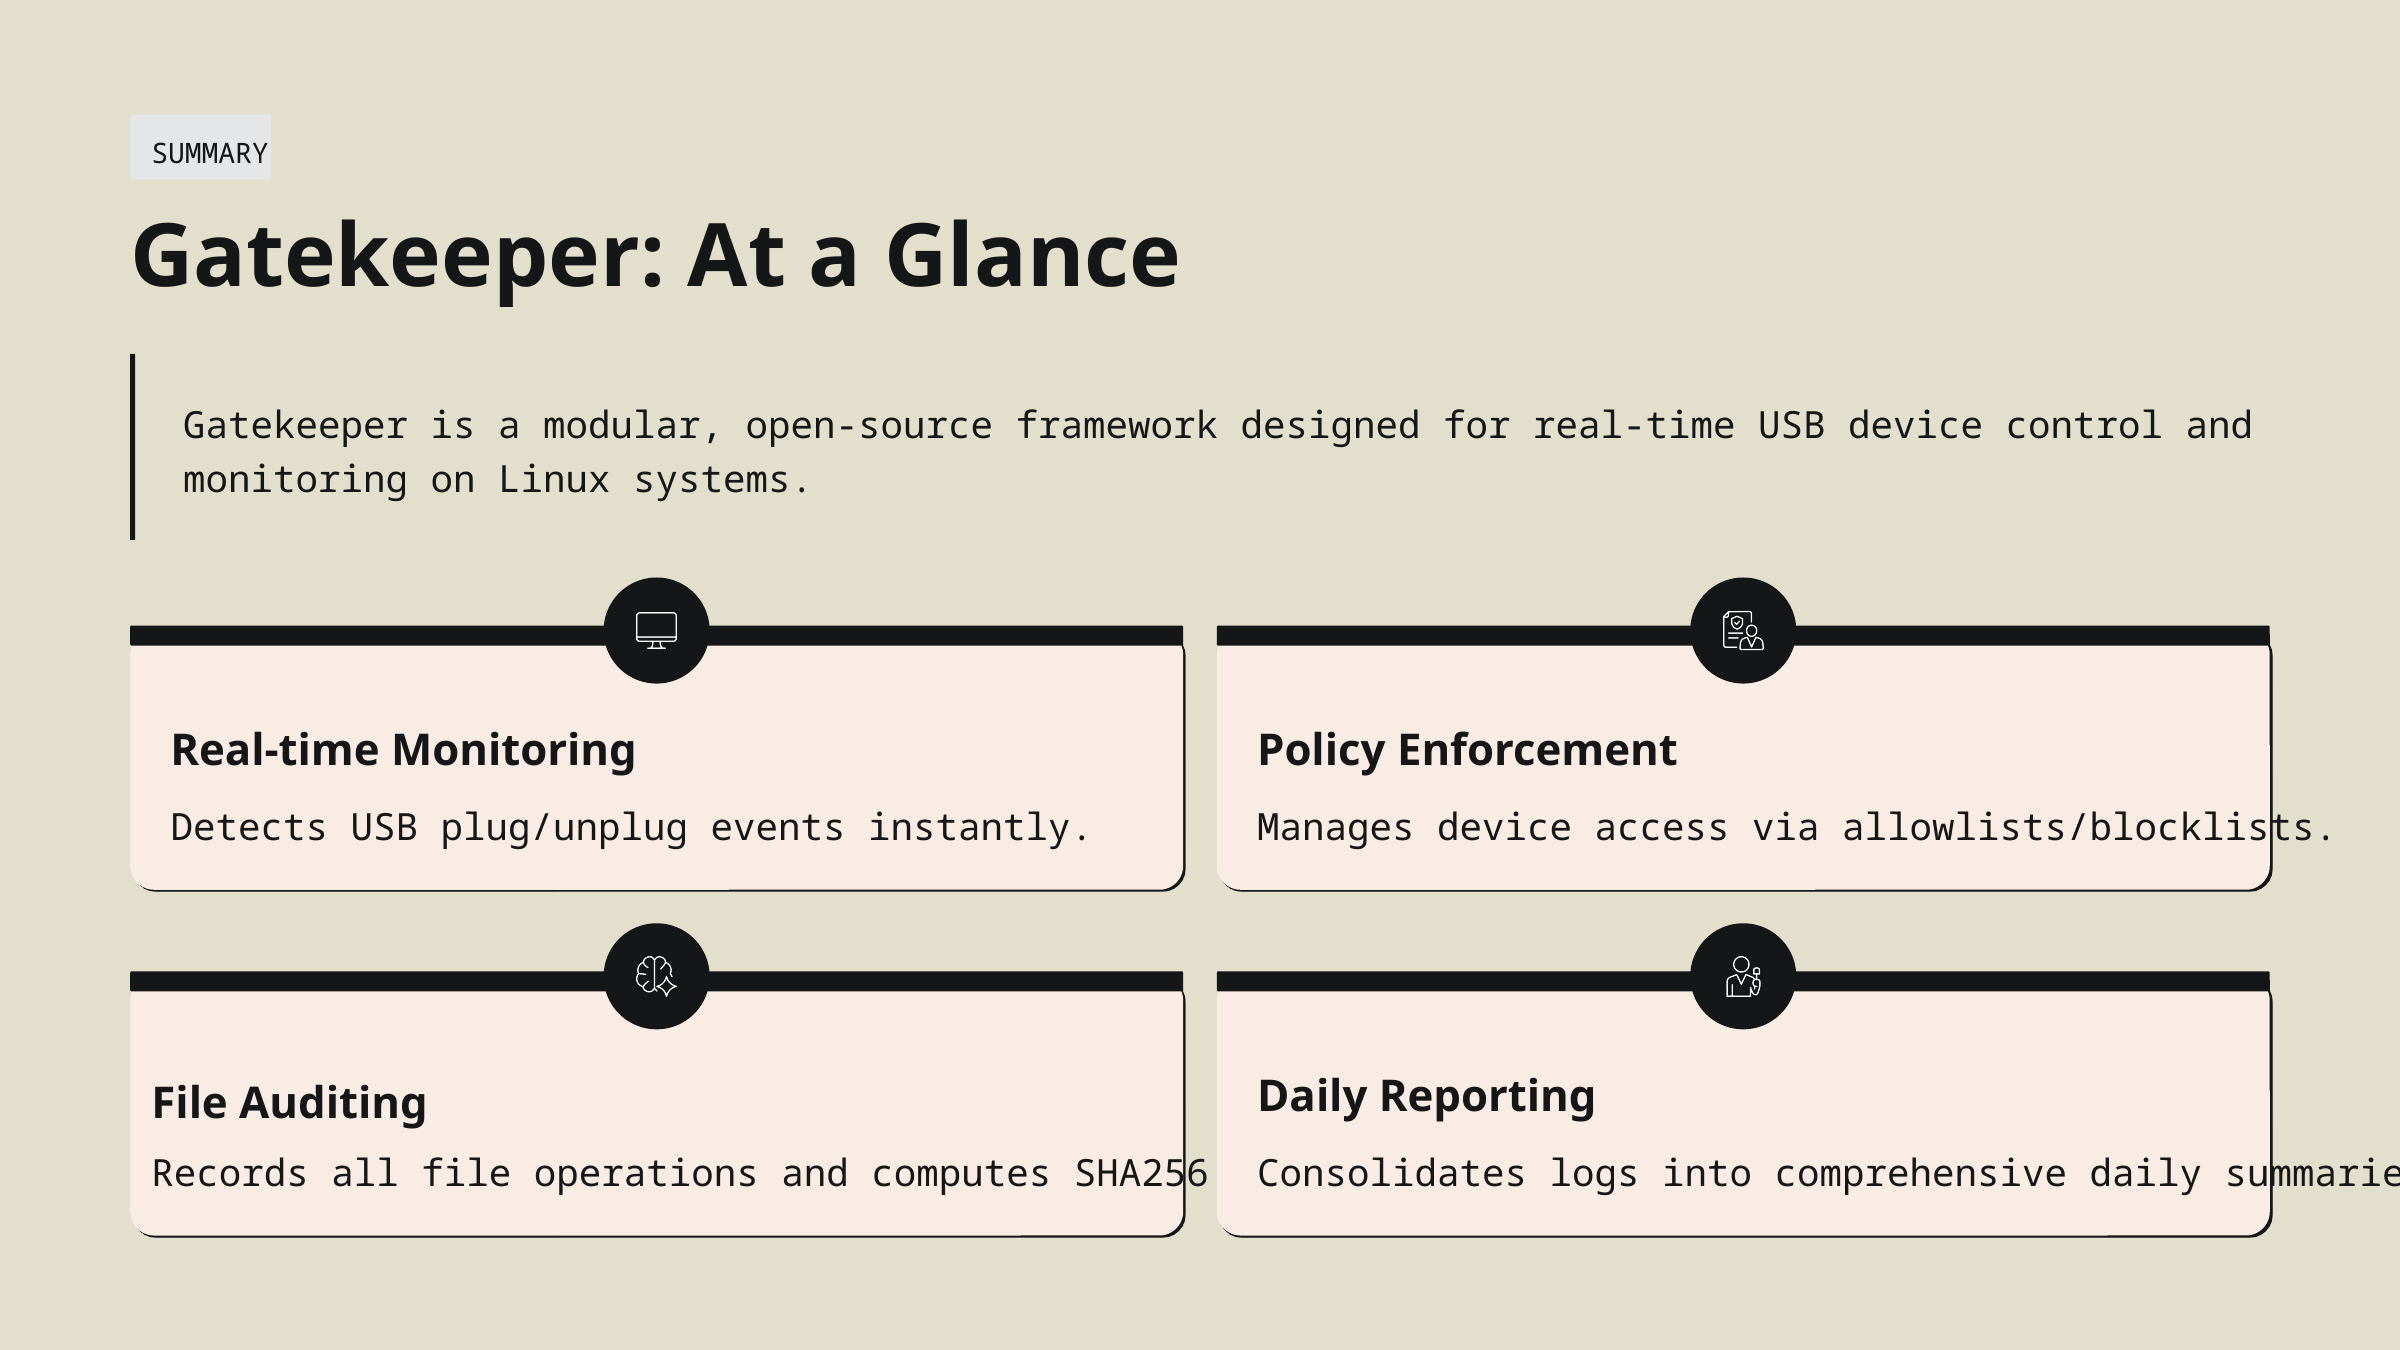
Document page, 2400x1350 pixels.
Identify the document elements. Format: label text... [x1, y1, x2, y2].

text_box [603, 577, 710, 684]
text_box [1690, 577, 1797, 684]
text_box [708, 625, 1184, 646]
text_box File Auditing [151, 1072, 594, 1128]
text_box Records all file operations and computes SHA256 hashes. [151, 1140, 1124, 1196]
picture [1722, 955, 1765, 998]
text_box SUMMARY [151, 125, 251, 170]
text_box [130, 971, 605, 992]
text_box [603, 923, 710, 1030]
text_box Real-time Monitoring [170, 718, 680, 775]
text_box Daily Reporting [1257, 1064, 1699, 1120]
text_box [1216, 625, 1692, 646]
text_box [130, 114, 272, 180]
text_box Consolidates logs into comprehensive daily summaries. [1257, 1140, 2230, 1196]
text_box [1690, 923, 1797, 1030]
picture [1722, 609, 1765, 652]
text_box [708, 971, 1184, 992]
picture [635, 955, 678, 998]
text_box [1216, 992, 2270, 1236]
text_box [1795, 625, 2270, 646]
text_box [130, 353, 136, 540]
text_box Detects USB plug/unplug events instantly. [170, 794, 1143, 850]
text_box [1795, 971, 2270, 992]
text_box Policy Enforcement [1257, 718, 1729, 775]
text_box [1216, 971, 1692, 992]
text_box Gatekeeper: At a Glance [130, 193, 1290, 304]
text_box [130, 646, 1184, 890]
picture [635, 609, 678, 652]
text_box [1216, 646, 2270, 890]
text_box Gatekeeper is a modular, open-source framework designed for real-time USB device control and monitoring on Linux systems. [183, 391, 2270, 502]
text_box [130, 625, 605, 646]
text_box Manages device access via allowlists/blocklists. [1257, 794, 2230, 850]
text_box [130, 992, 1184, 1236]
